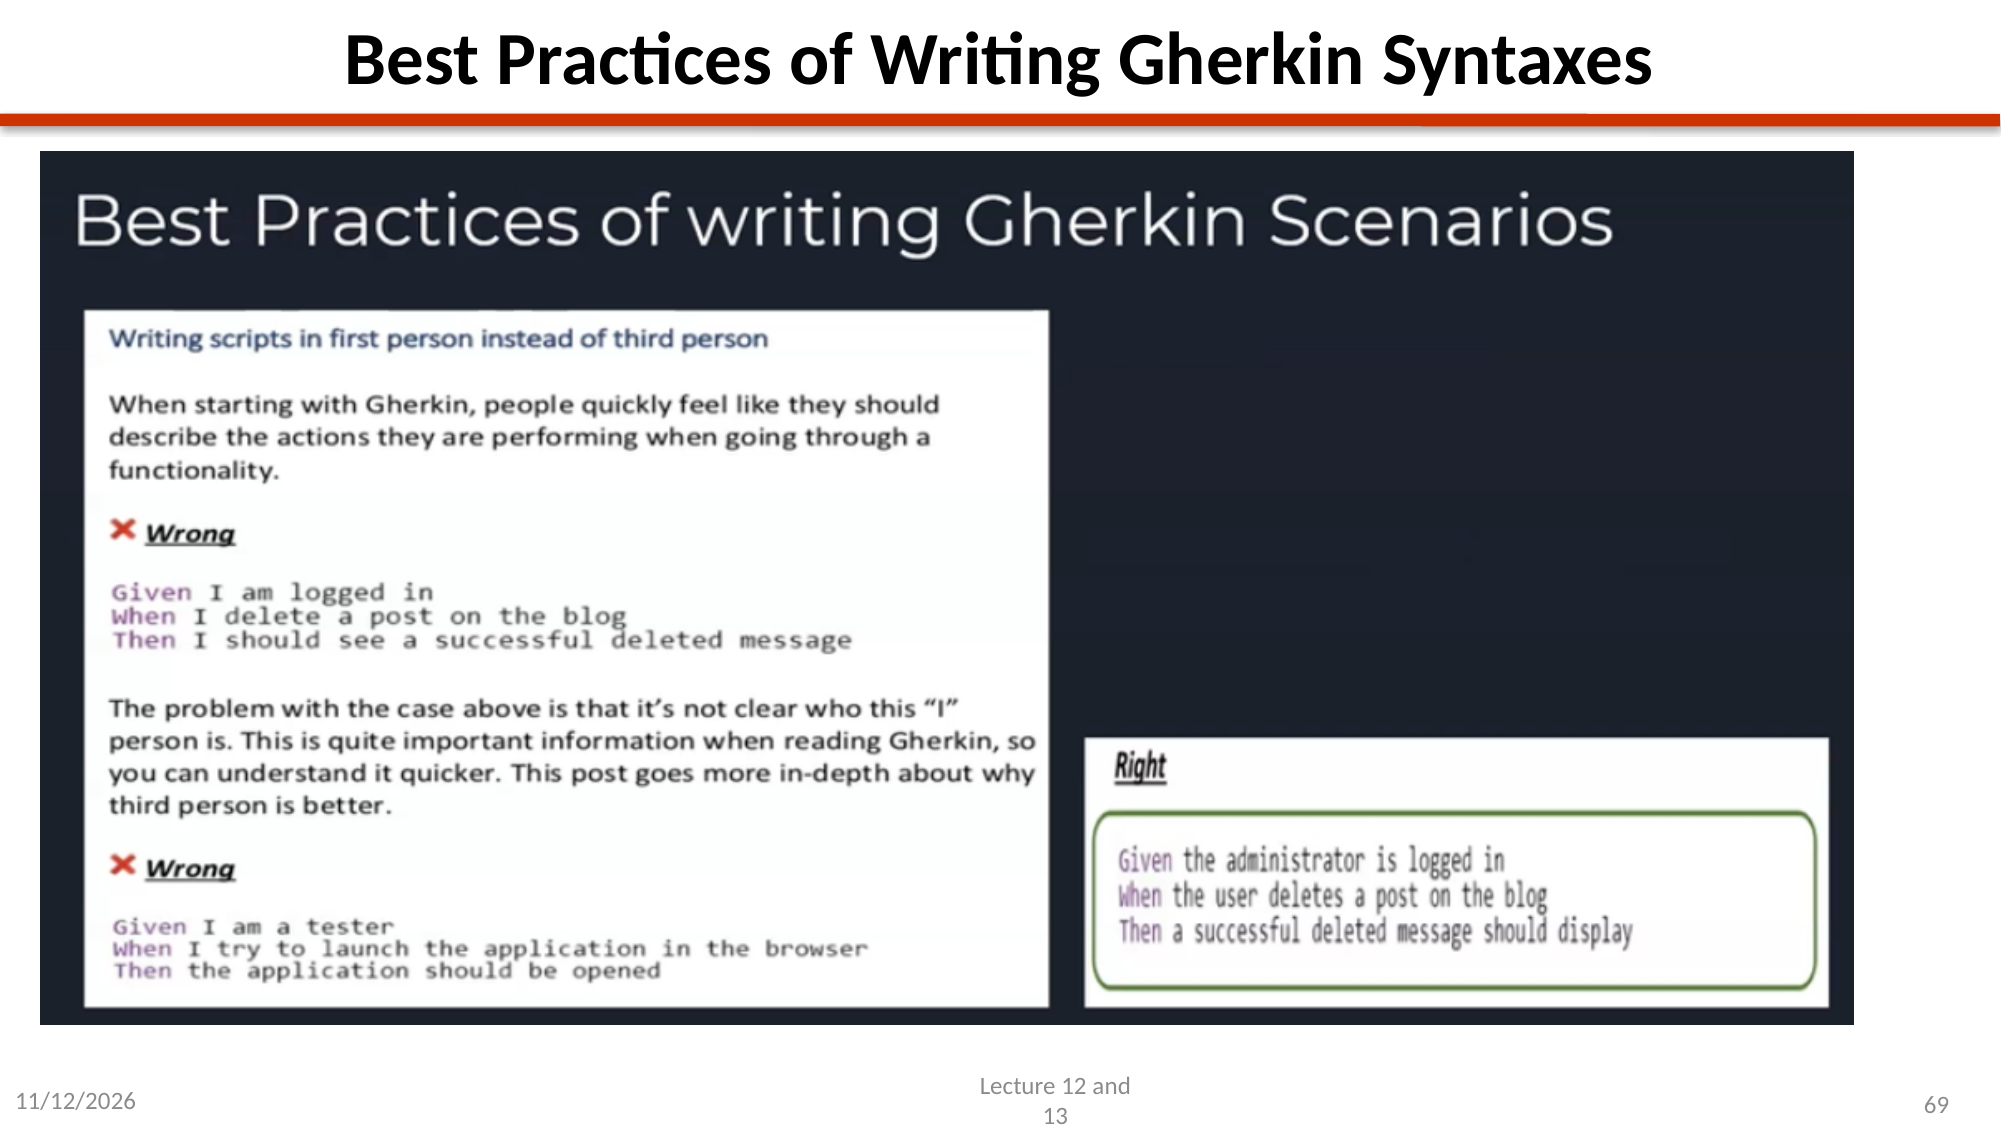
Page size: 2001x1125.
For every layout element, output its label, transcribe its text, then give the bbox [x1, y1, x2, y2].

title Best Practices of Writing Gherkin Syntaxes [0, 0, 2000, 111]
picture [40, 151, 1854, 1025]
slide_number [0, 1078, 213, 1121]
